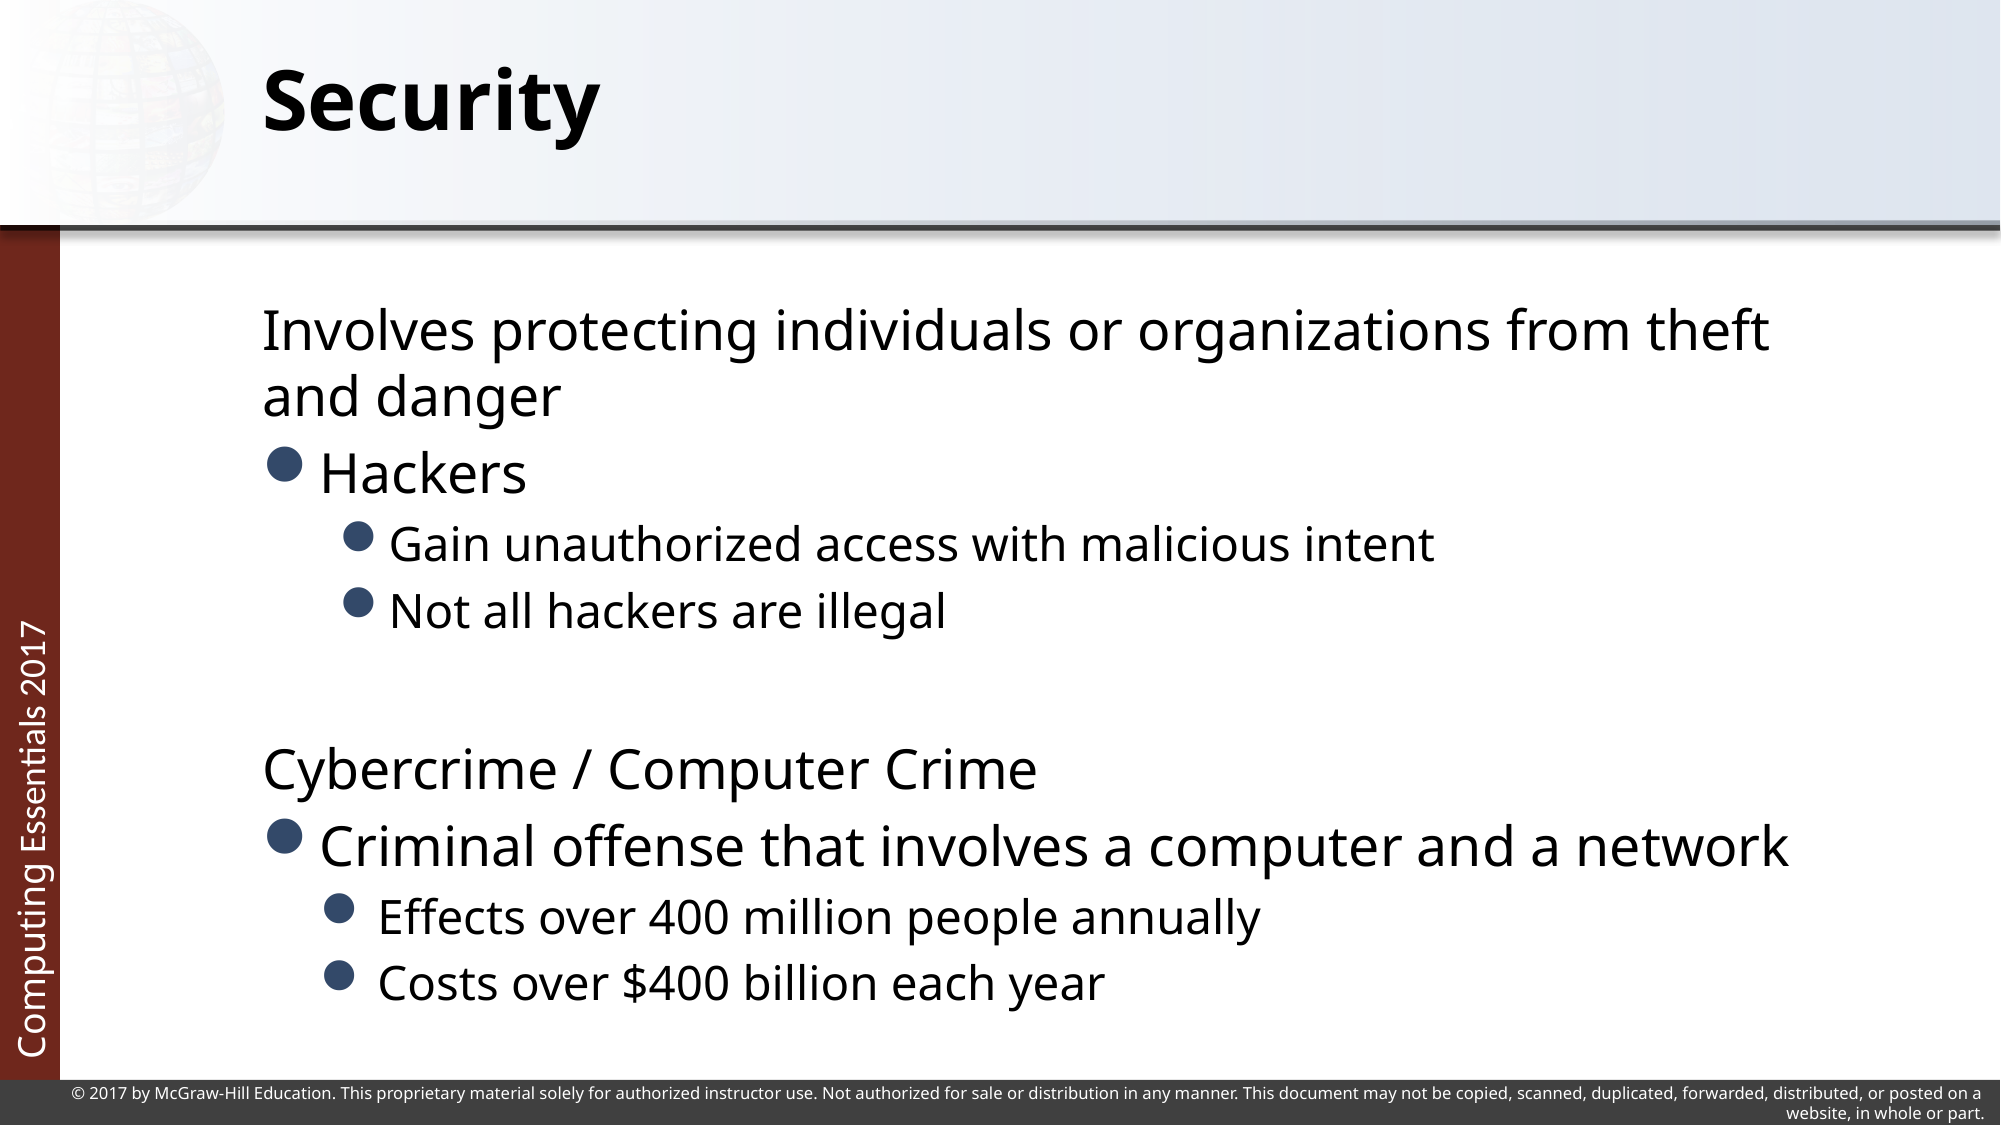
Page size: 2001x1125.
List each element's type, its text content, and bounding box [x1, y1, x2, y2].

list Involves protecting individuals or organizations from theft and danger Hackers Gain unauthorized access with malicious intent Not all hackers are illegal Cybercrime / Computer Crime Criminal offense that involves a computer and a network Effects over 400 million people annually Costs over $400 billion each year [247, 287, 1807, 1029]
title Security [247, 0, 1985, 195]
